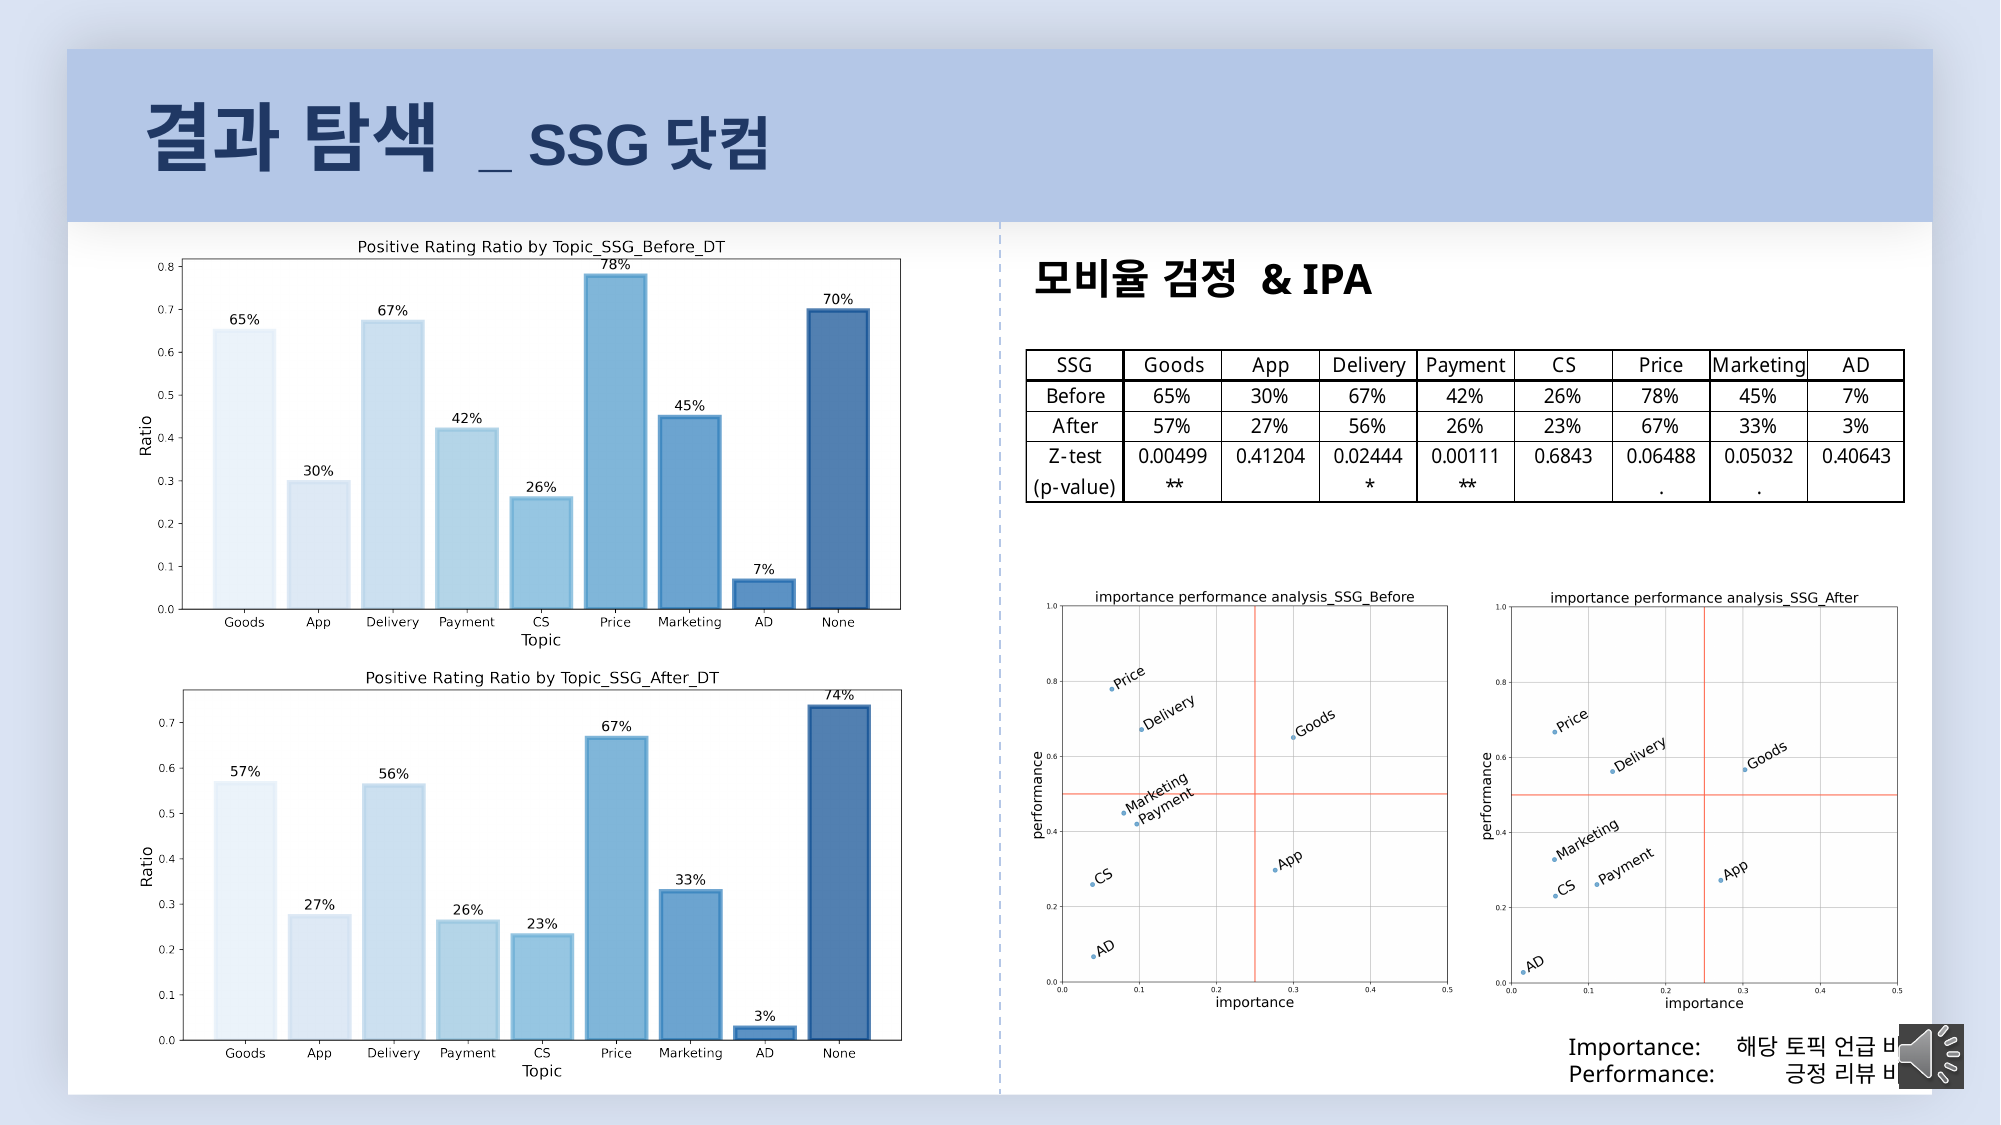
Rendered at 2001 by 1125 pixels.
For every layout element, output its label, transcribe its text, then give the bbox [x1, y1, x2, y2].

text_box Importance: Performance: [1553, 1045, 1743, 1095]
text_box [1001, 229, 1933, 547]
picture [1025, 349, 1907, 504]
text_box [67, 49, 1933, 222]
text_box 해당 토픽 언급 비율 긍정 리뷰 비율 [1743, 1045, 1941, 1095]
text_box [993, 243, 1933, 1096]
picture [1000, 546, 1965, 1090]
picture [66, 203, 994, 1098]
text_box 모비율 검정 & IPA [1020, 245, 1871, 310]
text_box 결과 탐색 _ SSG닷컴 [128, 83, 1769, 188]
